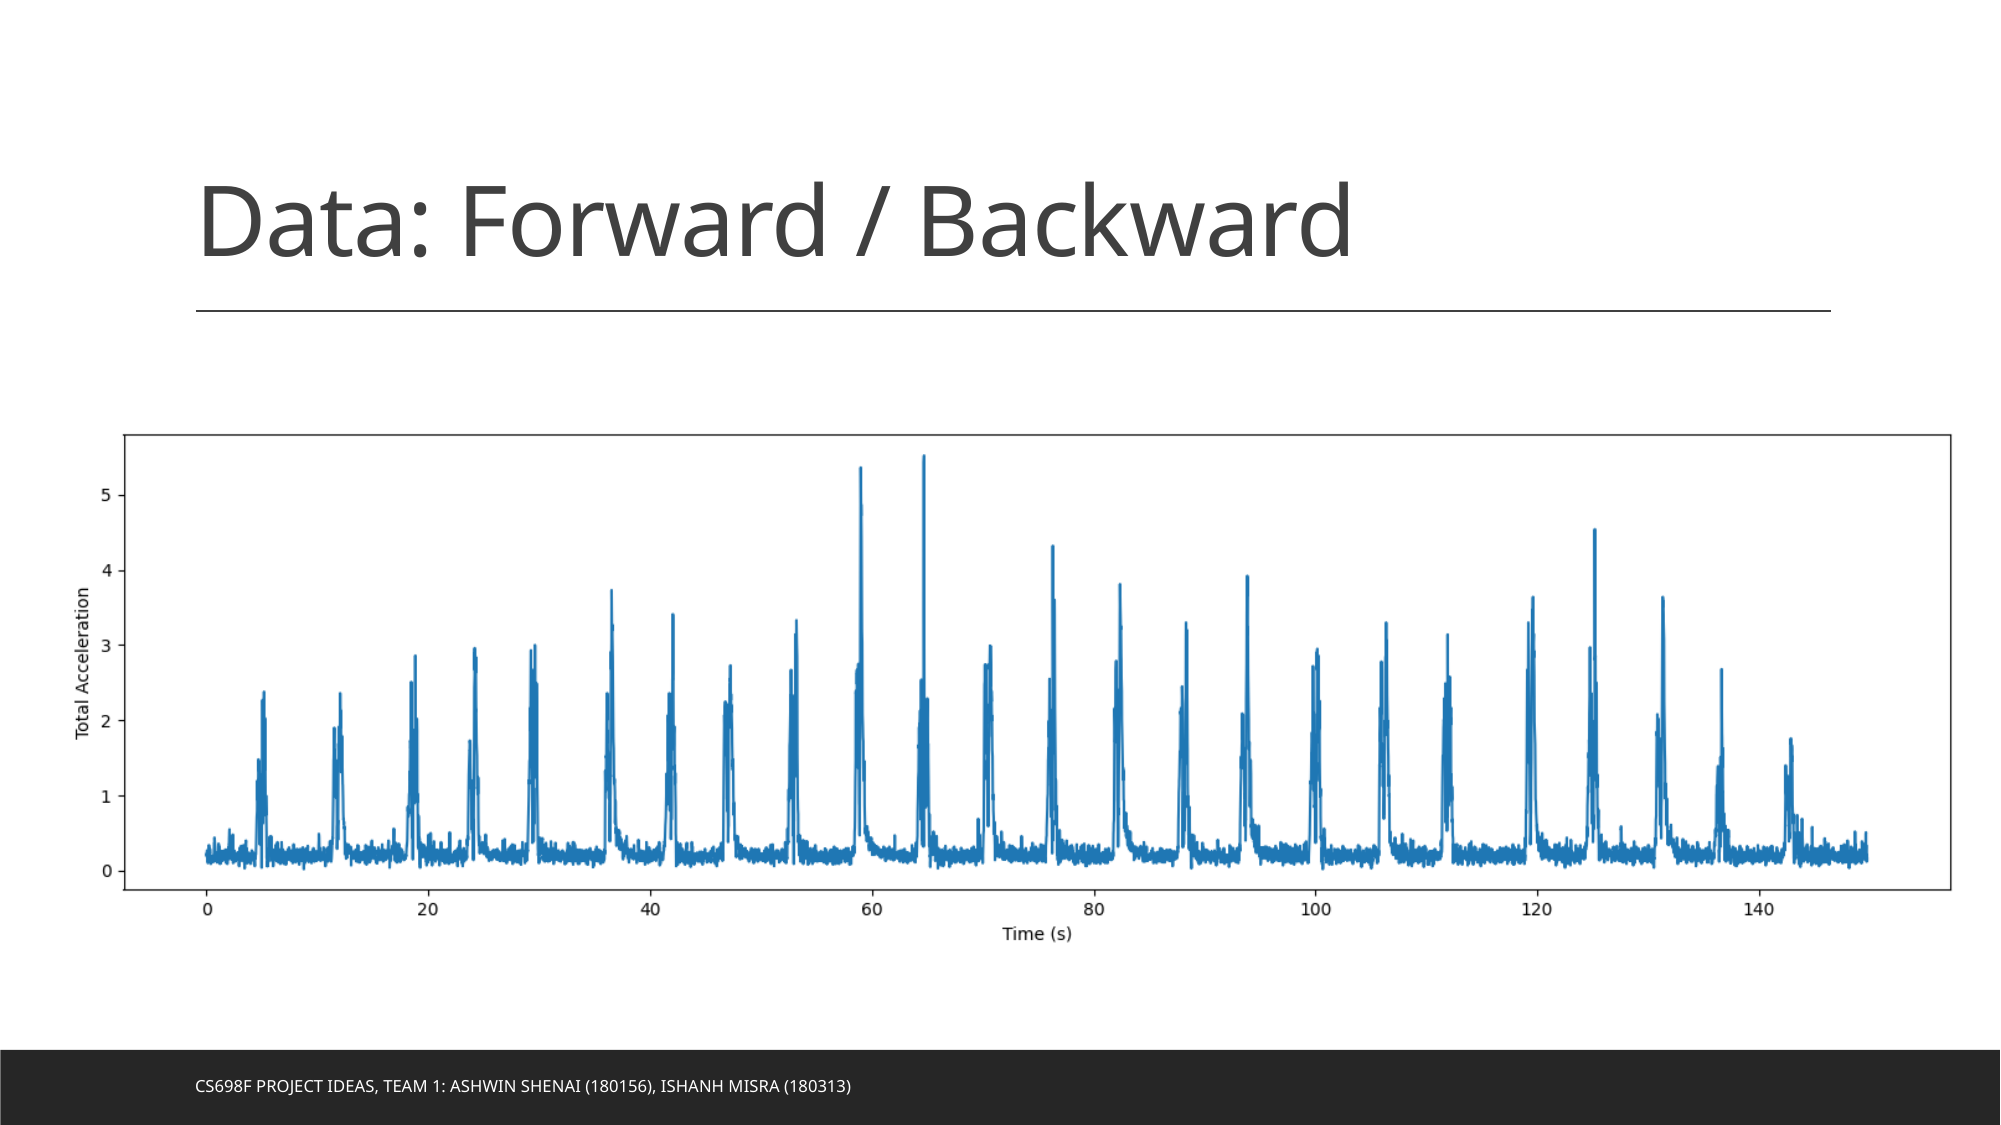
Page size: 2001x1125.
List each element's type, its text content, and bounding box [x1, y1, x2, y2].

picture [57, 413, 1970, 951]
footer CS698F Project Ideas, Team 1: Ashwin Shenai (180156), Ishanh Misra (180313) [180, 1057, 1299, 1118]
title Data: Forward / Backward [180, 47, 1830, 285]
